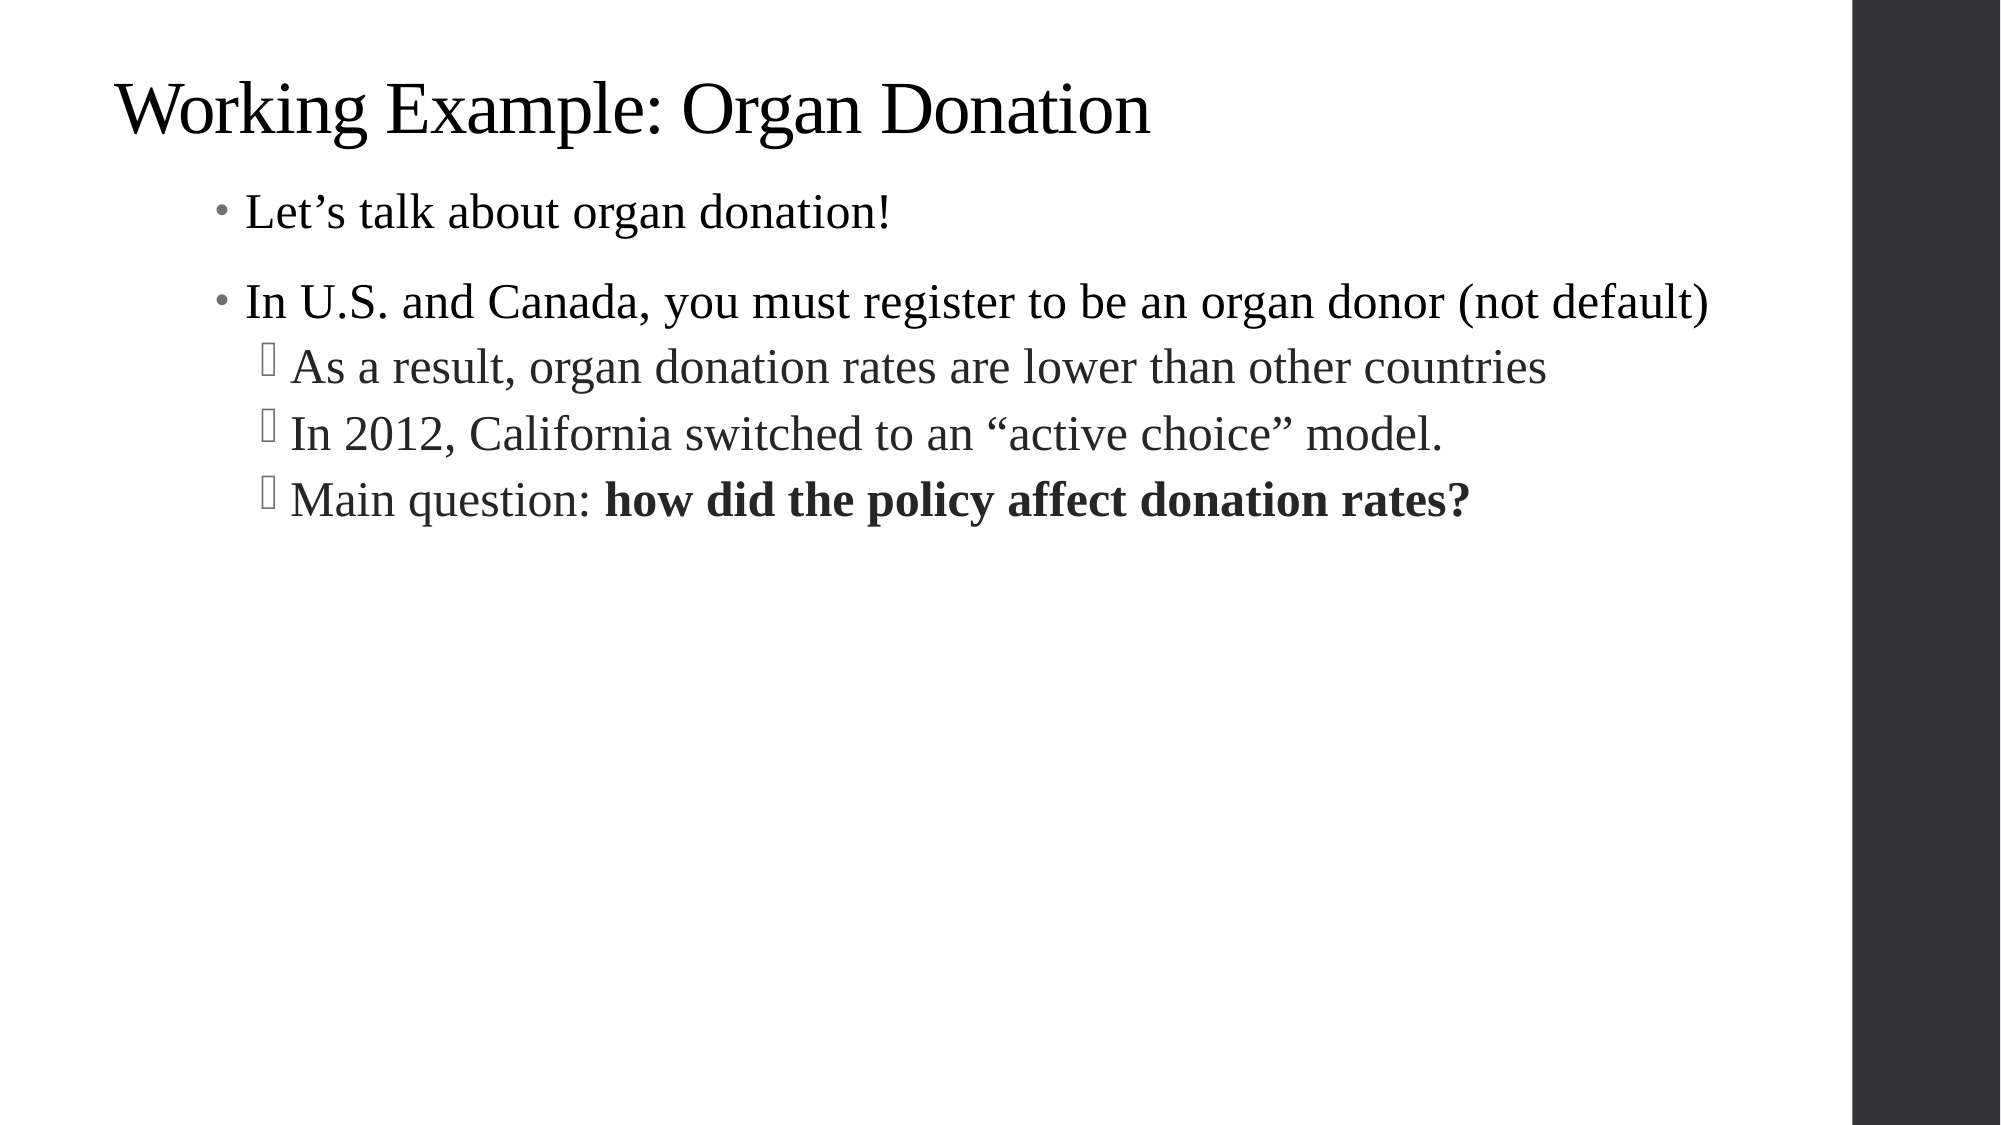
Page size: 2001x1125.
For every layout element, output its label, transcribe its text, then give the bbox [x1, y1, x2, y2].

list Let’s talk about organ donation! In U.S. and Canada, you must register to be an organ donor (not default) As a result, organ donation rates are lower than other countries In 2012, California switched to an “active choice” model. Main question: how did the policy affect donation rates? [200, 174, 1743, 1019]
title Working Example: Organ Donation [99, 55, 1813, 158]
